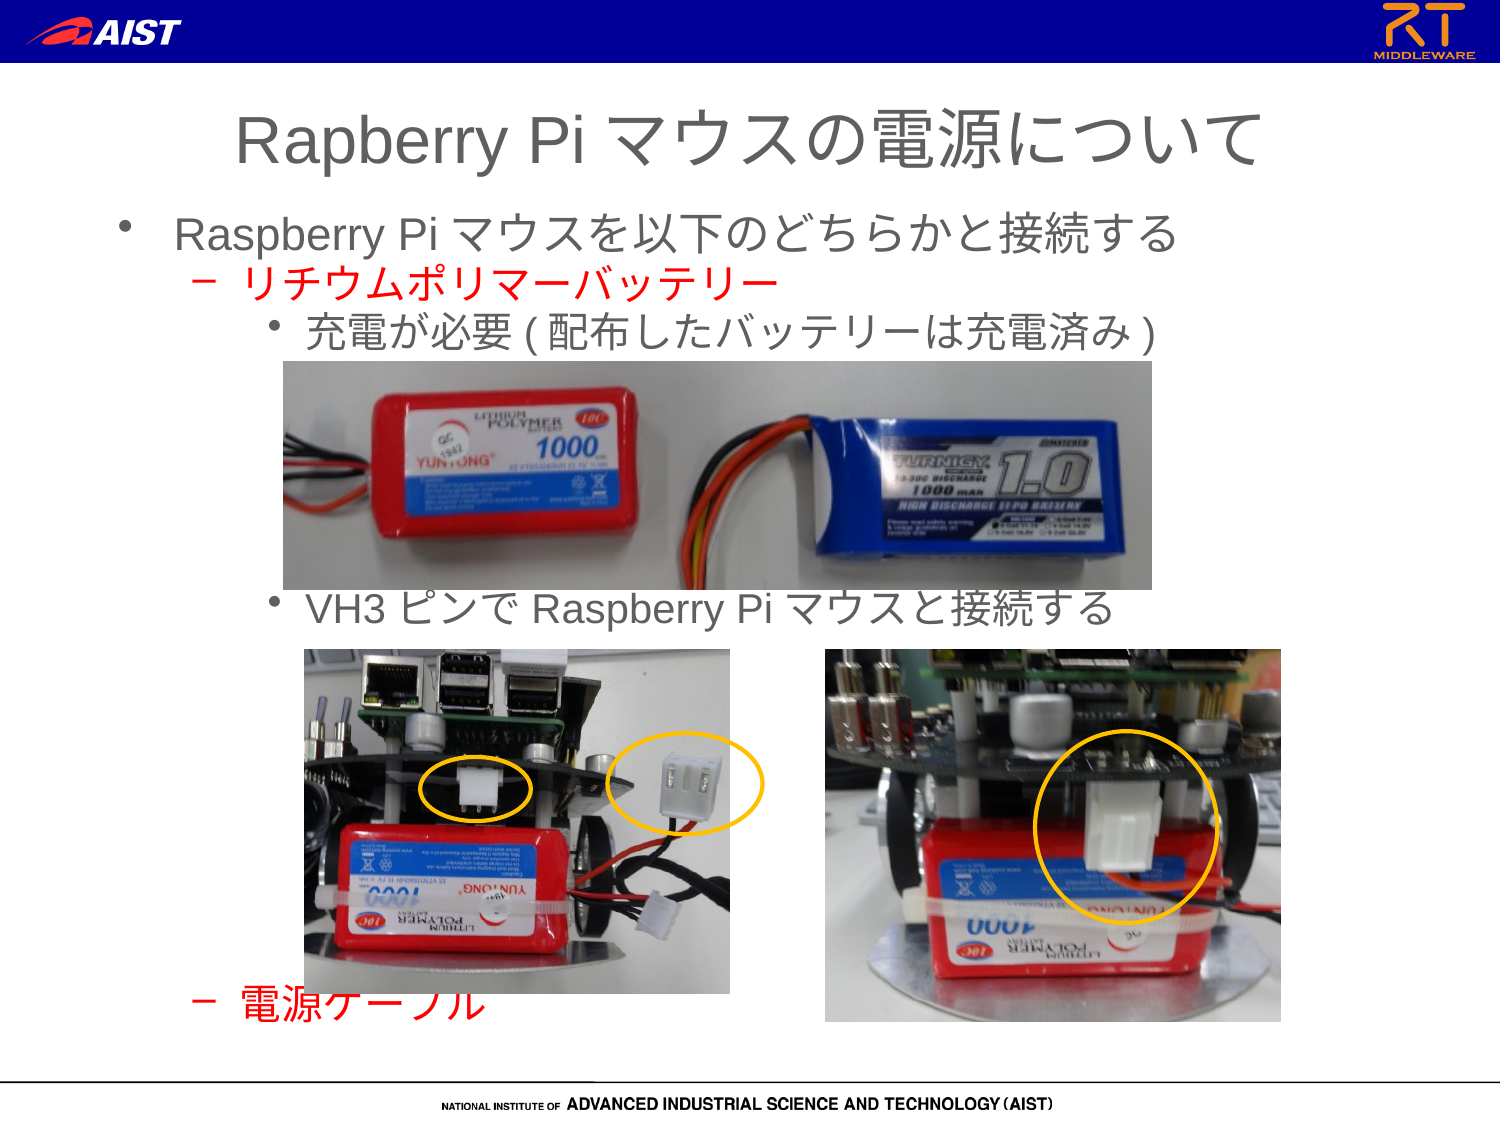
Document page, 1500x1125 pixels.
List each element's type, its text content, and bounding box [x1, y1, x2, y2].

picture [824, 649, 1281, 1022]
picture [0, 0, 1500, 63]
picture [283, 360, 1153, 590]
text_box Raspberry Piマウスを以下のどちらかと接続する リチウムポリマーバッテリー 充電が必要(配布したバッテリーは充電済み) VH3ピンでRaspberry Piマウスと接続する 電源ケーブル [102, 208, 1469, 1043]
picture [442, 1097, 1052, 1110]
text_box [734, 742, 765, 826]
title Rapberry Piマウスの電源について [29, 66, 1474, 208]
picture [304, 649, 731, 995]
